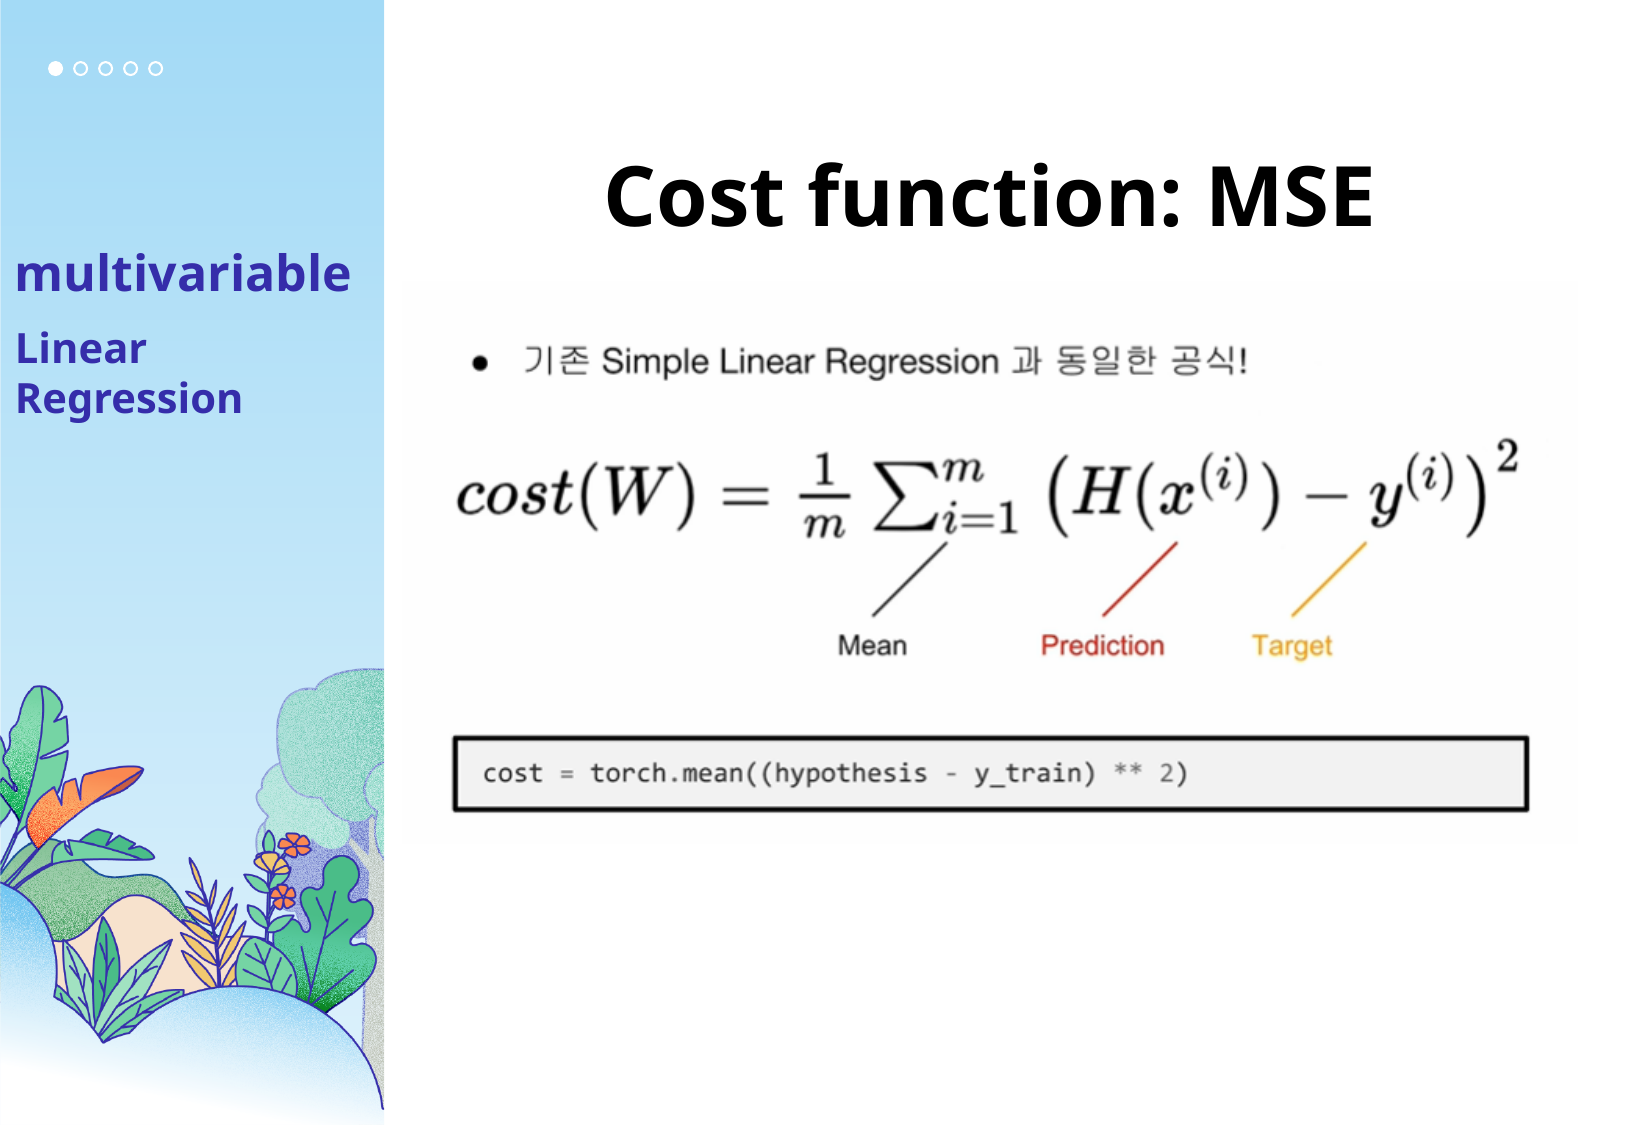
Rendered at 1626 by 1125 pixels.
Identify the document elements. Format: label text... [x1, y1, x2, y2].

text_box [49, 62, 162, 76]
picture [0, 0, 385, 1125]
text_box Cost function: MSE [418, 135, 1562, 251]
picture [402, 281, 1578, 844]
